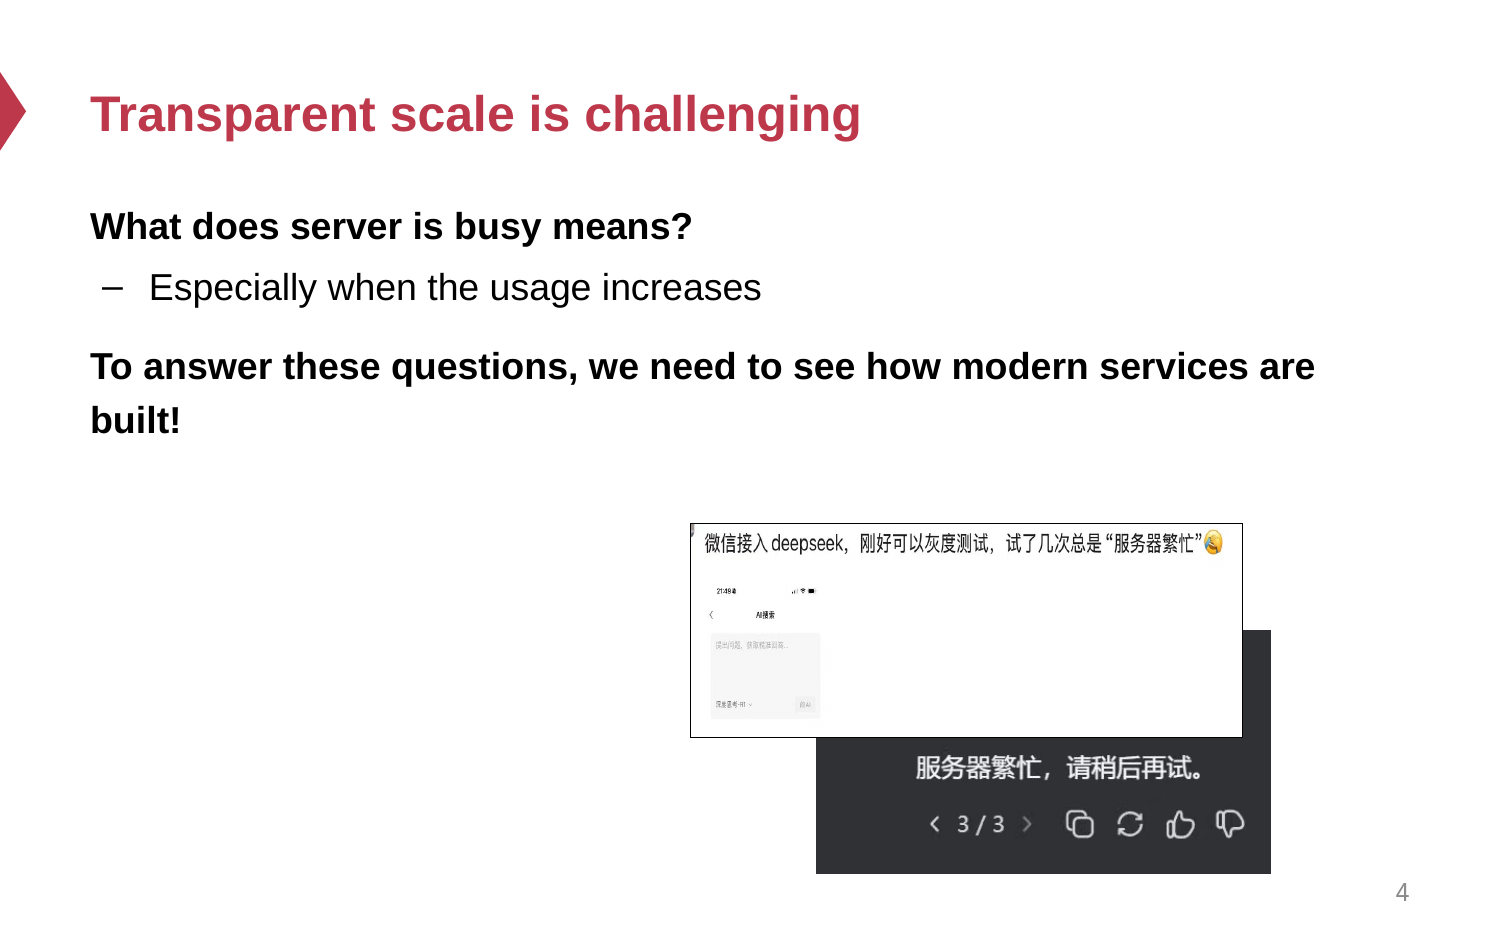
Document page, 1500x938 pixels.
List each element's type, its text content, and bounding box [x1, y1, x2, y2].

slide_number 4 [1074, 868, 1425, 919]
list What does server is busy means? Especially when the usage increases To answer these questions, we need to see how modern services are built! [75, 185, 1425, 804]
title Transparent scale is challenging [75, 37, 1425, 185]
picture [690, 522, 1272, 875]
